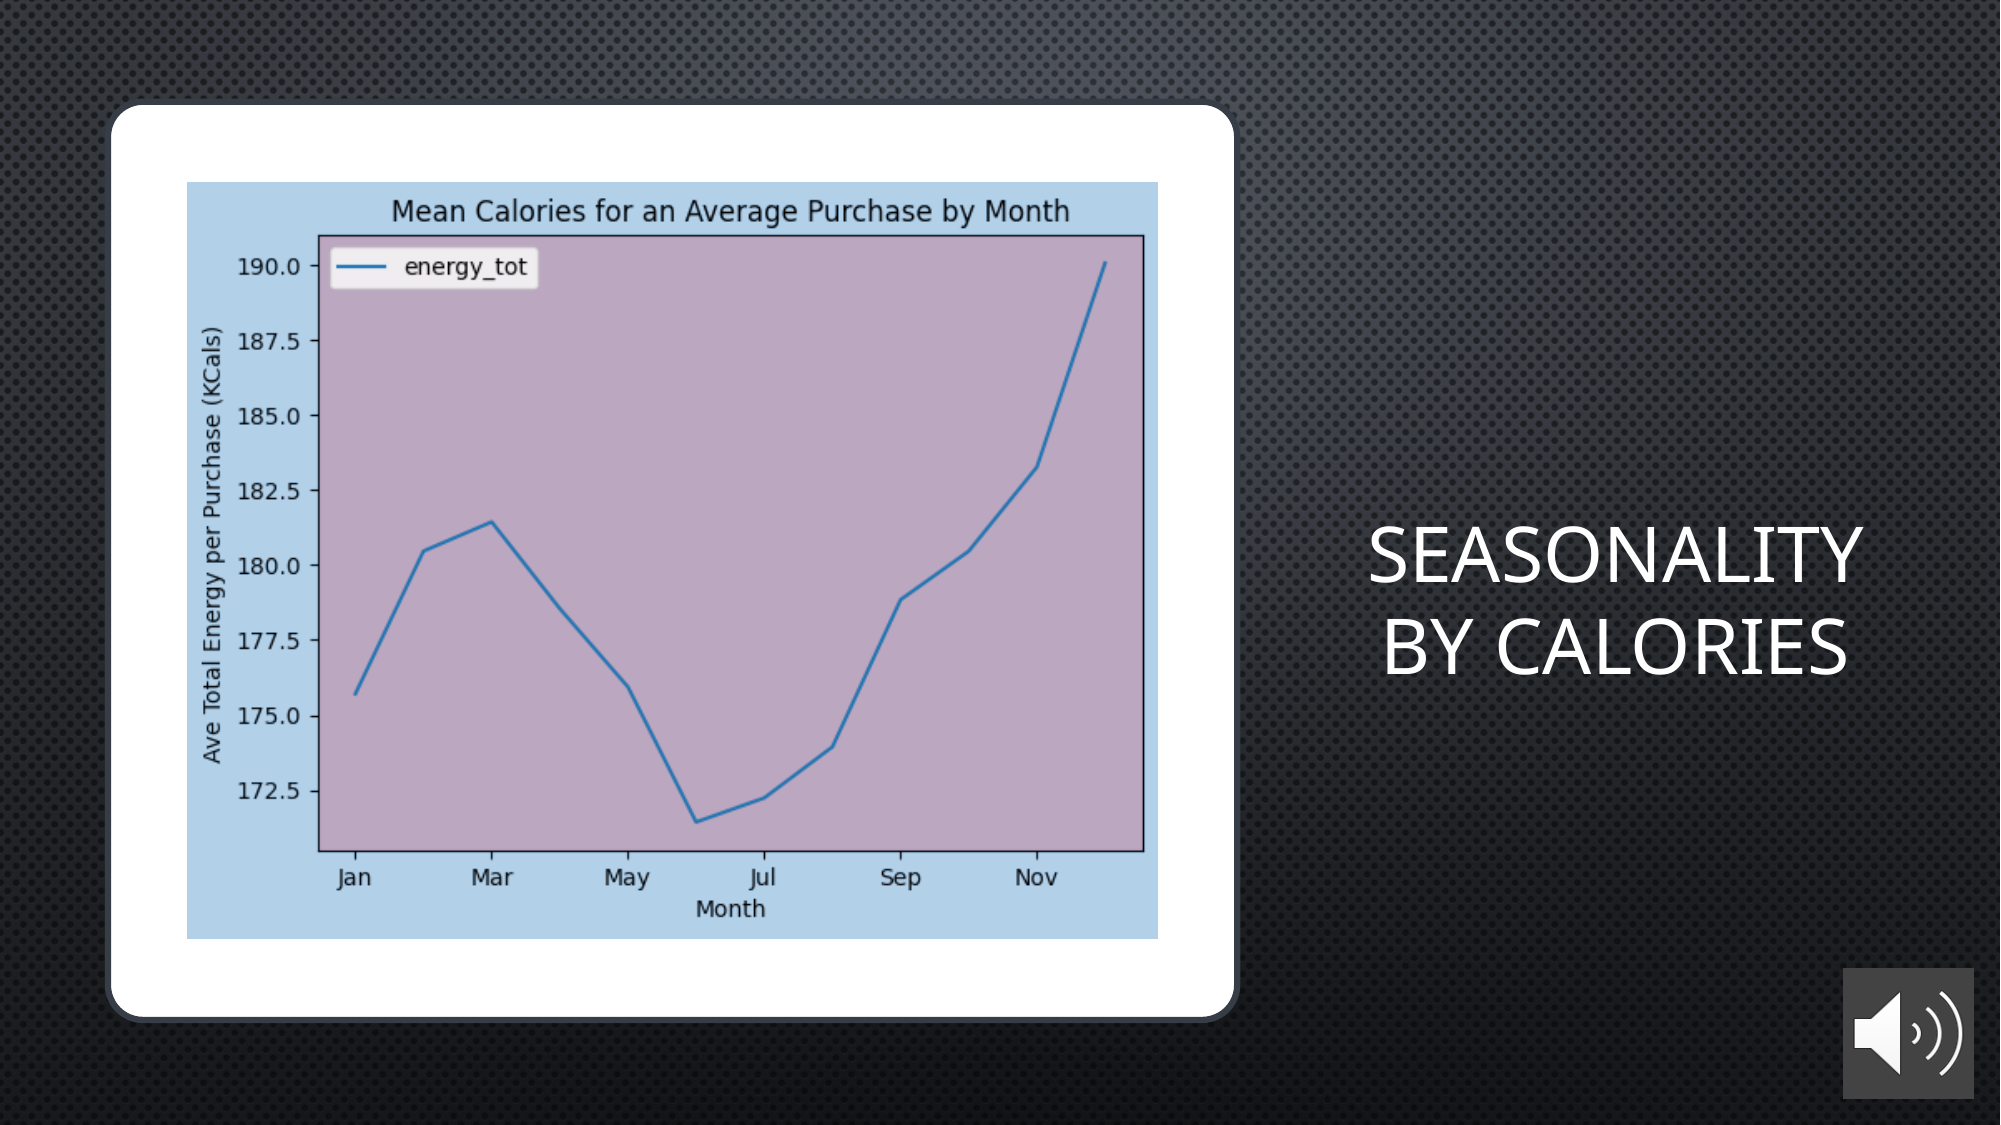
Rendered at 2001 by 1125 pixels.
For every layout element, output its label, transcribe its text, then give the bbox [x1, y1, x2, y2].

title Seasonality by calories [1339, 99, 1892, 698]
picture [1841, 966, 1976, 1101]
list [187, 182, 1158, 939]
text_box [106, 100, 1239, 1022]
text_box [0, 0, 2000, 1125]
